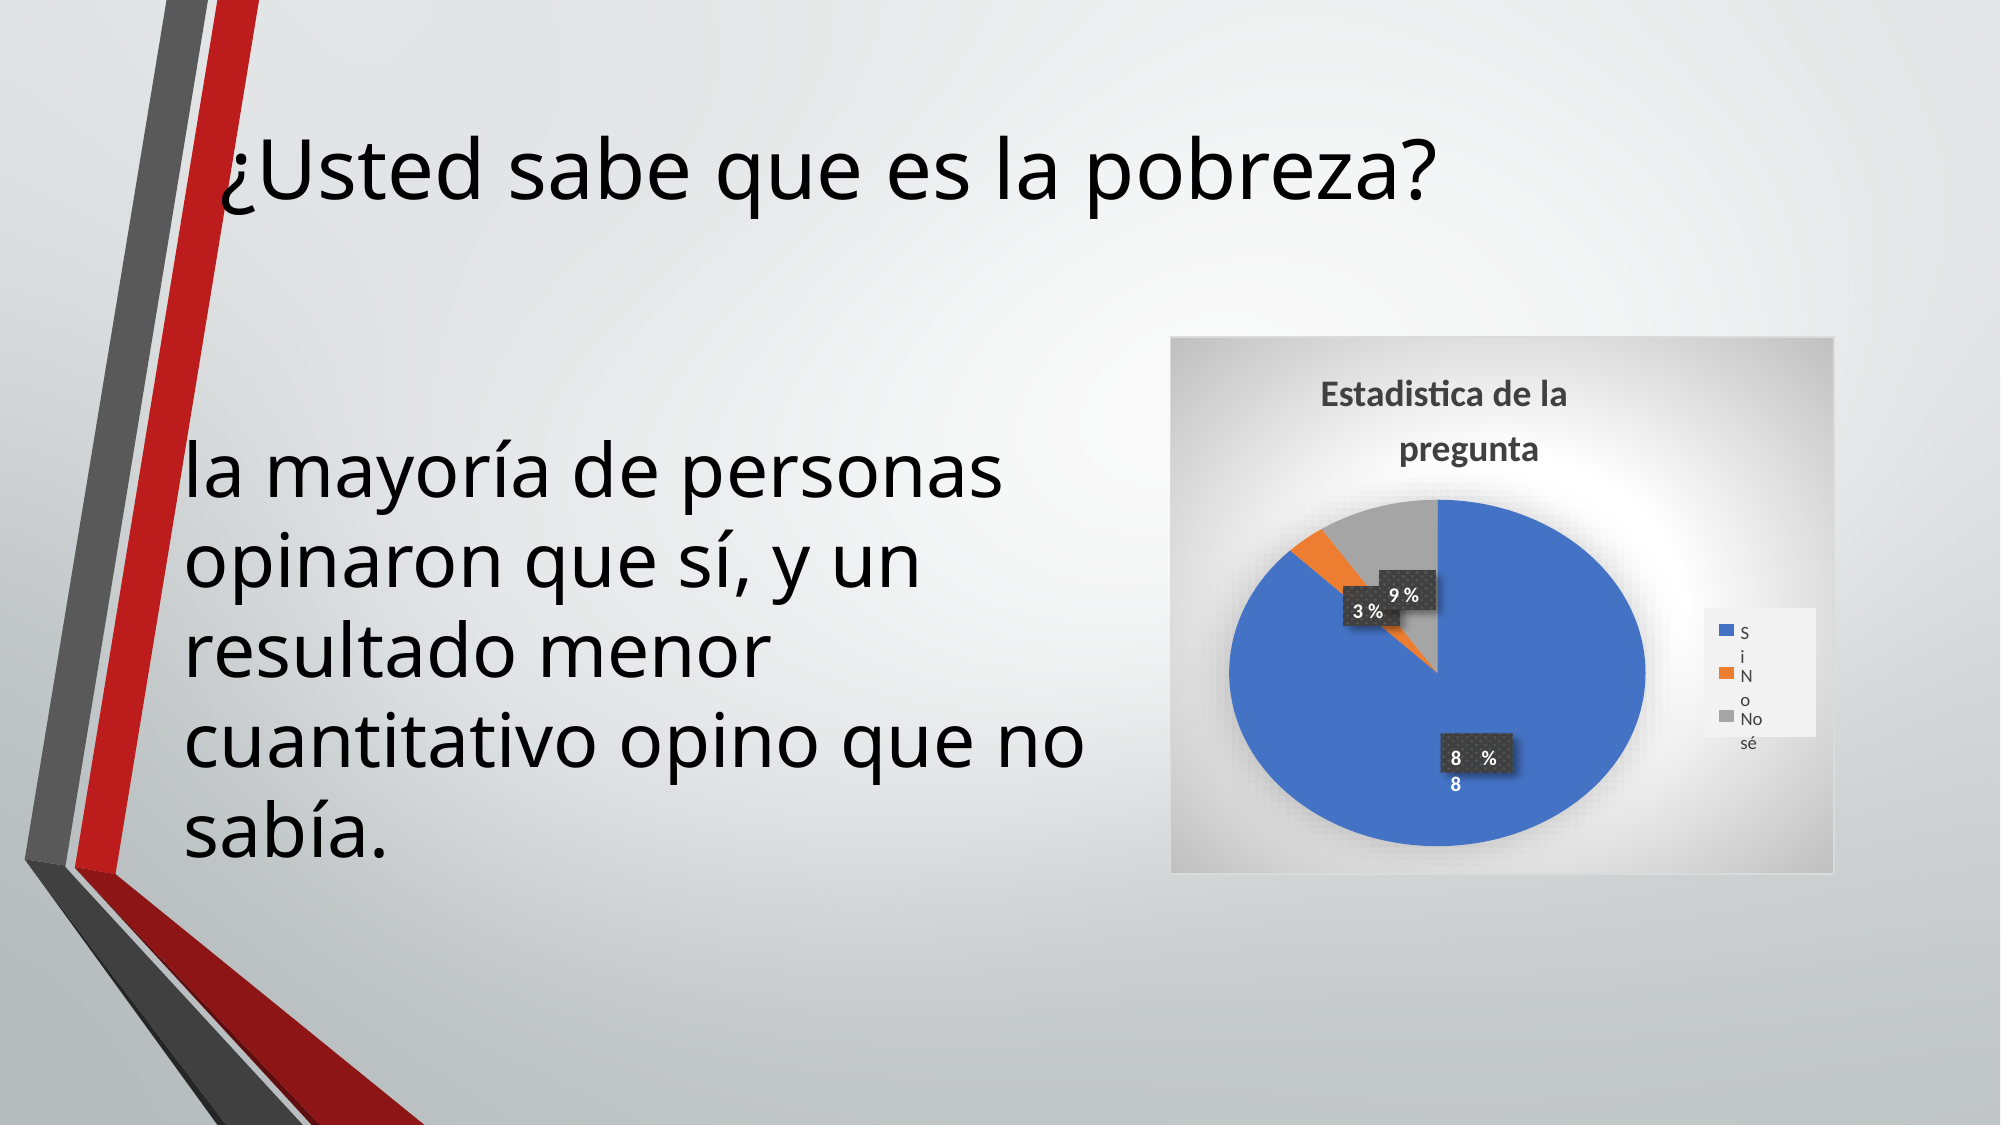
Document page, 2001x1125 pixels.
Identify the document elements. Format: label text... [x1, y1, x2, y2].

text_box la mayoría de personas opinaron que sí, y un resultado menor cuantitativo opino que no sabía. [169, 415, 1170, 881]
text_box ¿Usted sabe que es la pobreza? [206, 109, 1454, 224]
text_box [1169, 335, 1836, 875]
